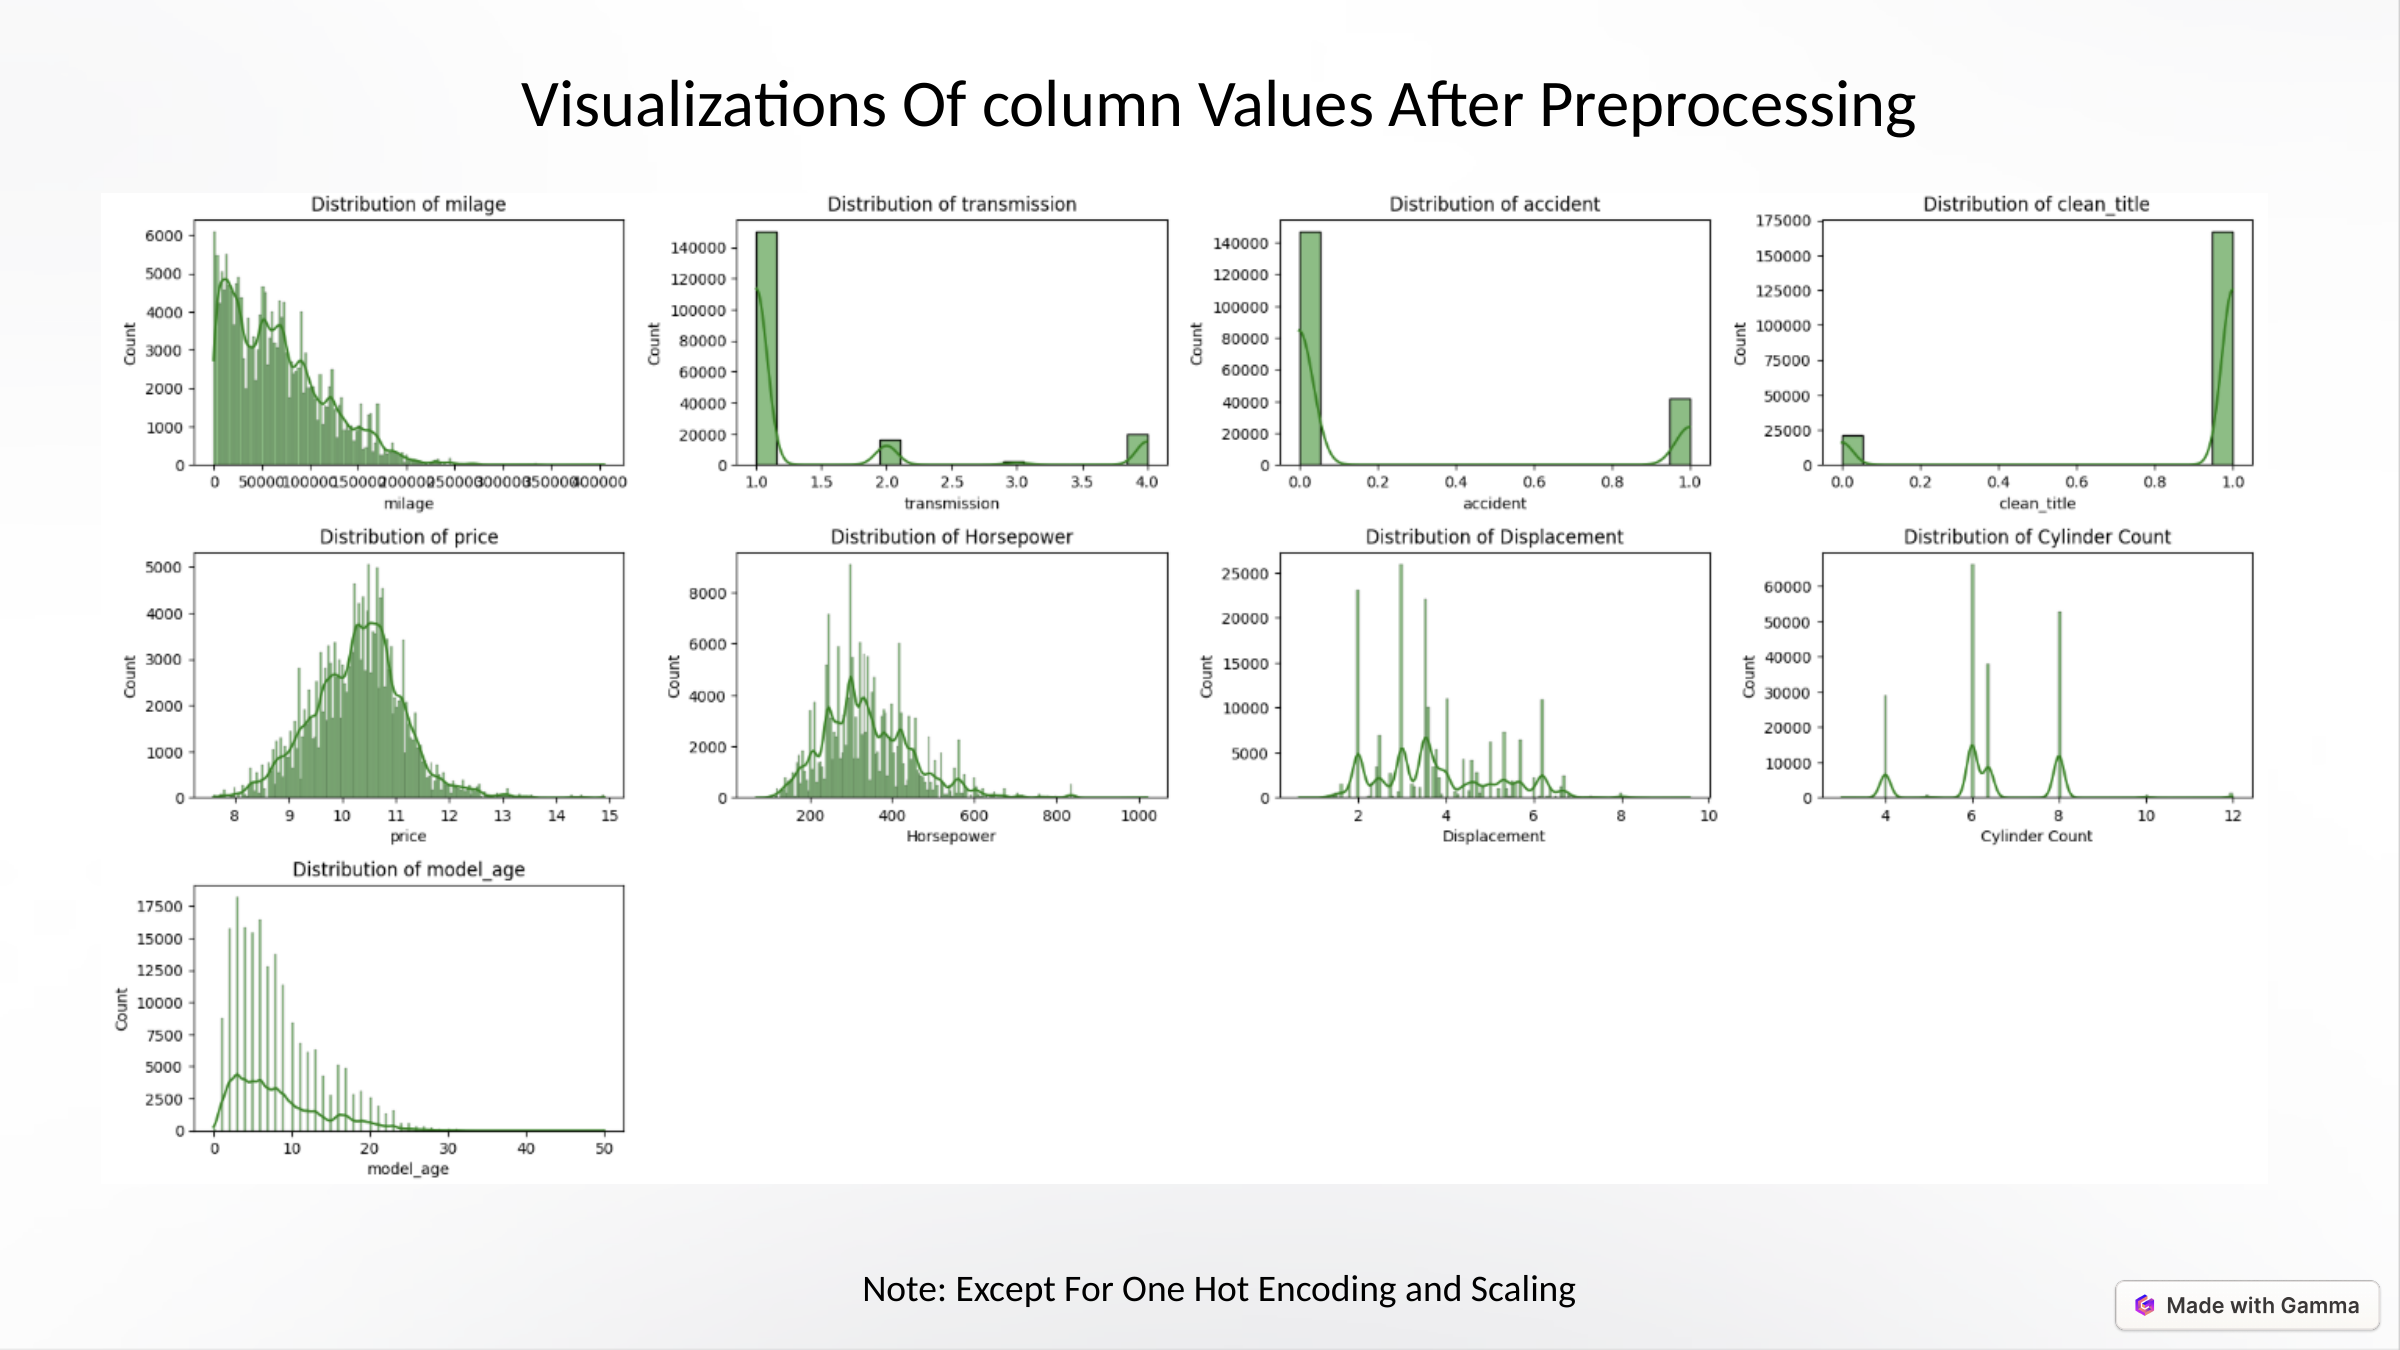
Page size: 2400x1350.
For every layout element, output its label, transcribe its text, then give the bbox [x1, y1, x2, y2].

picture [101, 193, 2268, 1185]
text_box Note: Except For One Hot Encoding and Scaling [847, 1256, 1592, 1317]
text_box Visualizations Of column Values After Preprocessing [506, 52, 1933, 148]
picture [2106, 1271, 2389, 1339]
